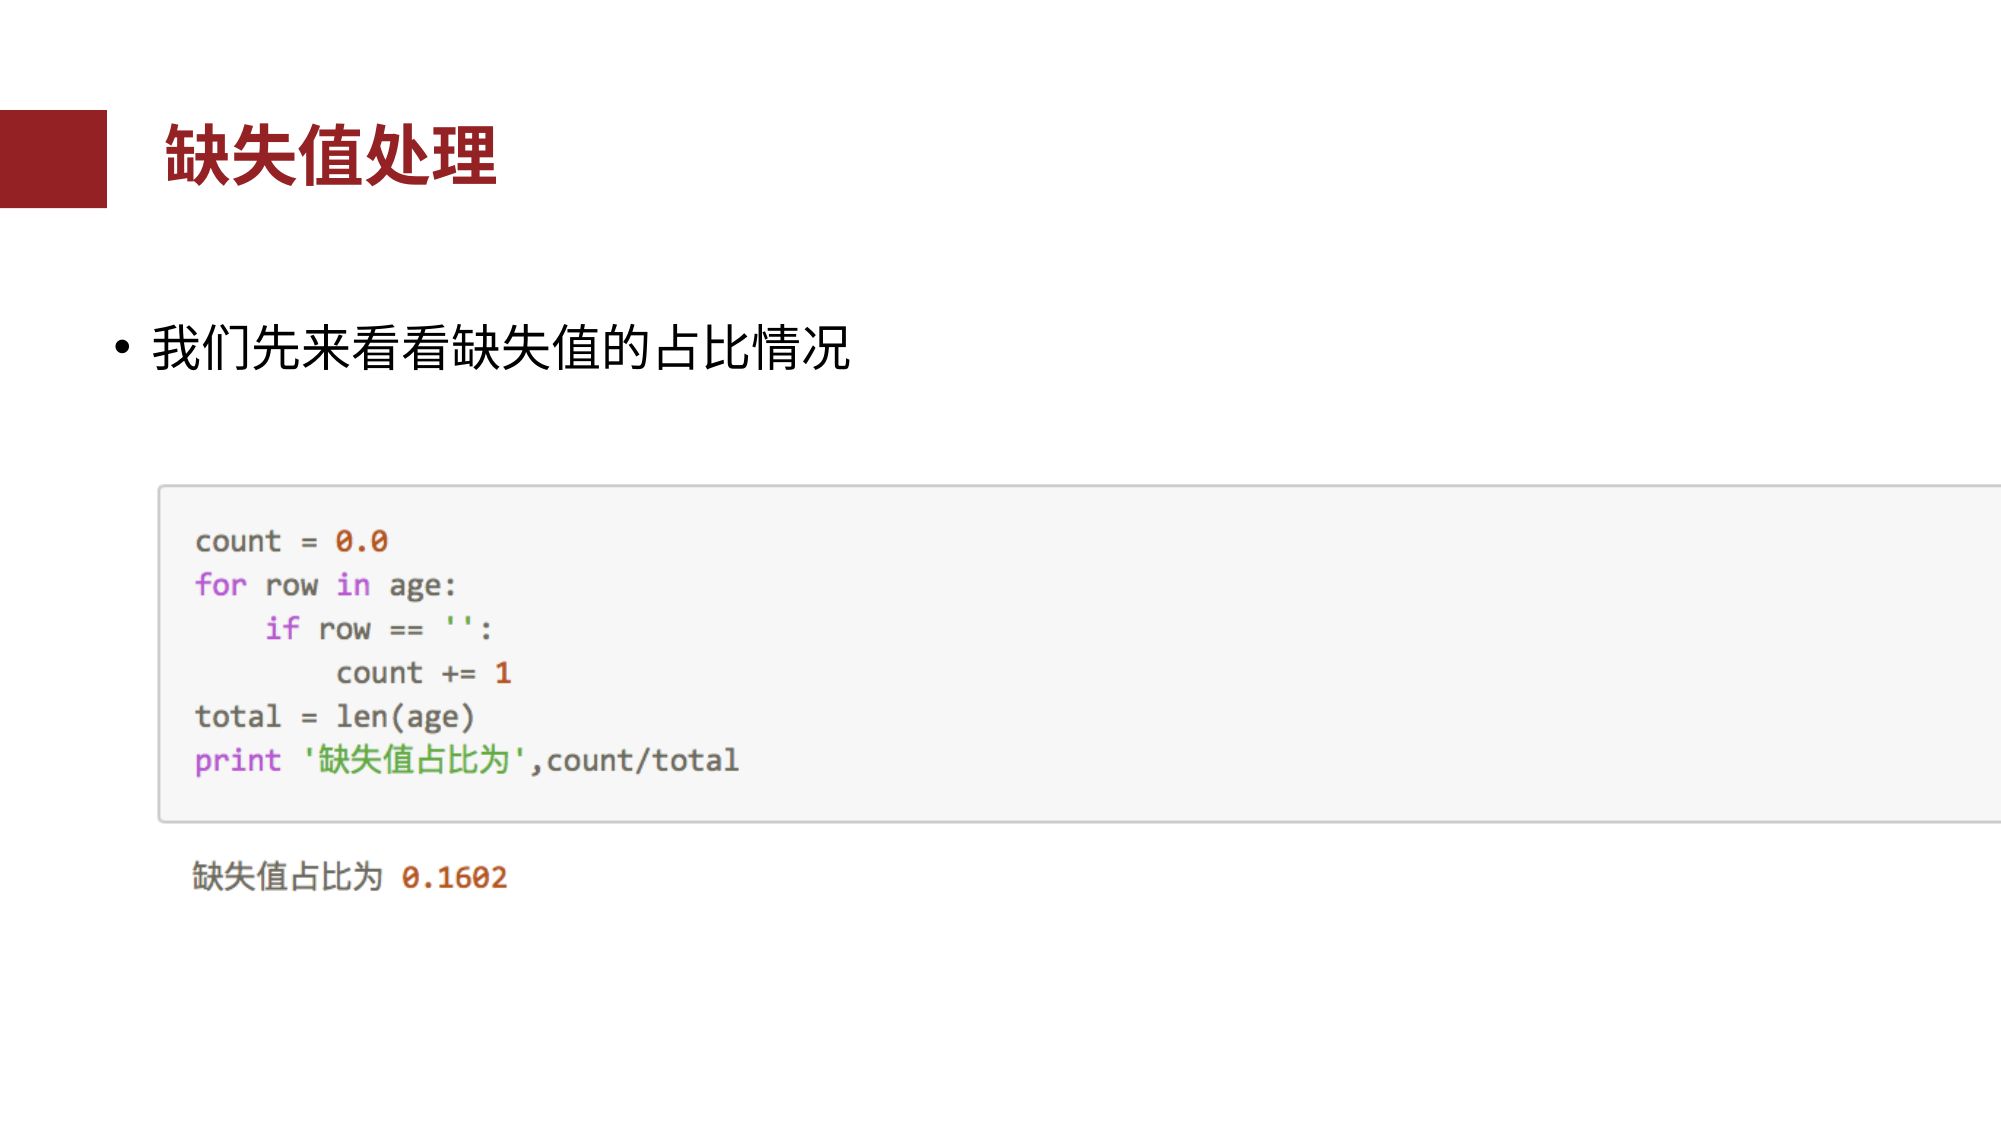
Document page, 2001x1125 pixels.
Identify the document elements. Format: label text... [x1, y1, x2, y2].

text_box 我们先来看看缺失值的占比情况 [98, 278, 1926, 1125]
text_box 缺失值处理 [149, 95, 1875, 224]
text_box [0, 109, 108, 209]
picture [146, 464, 2001, 929]
